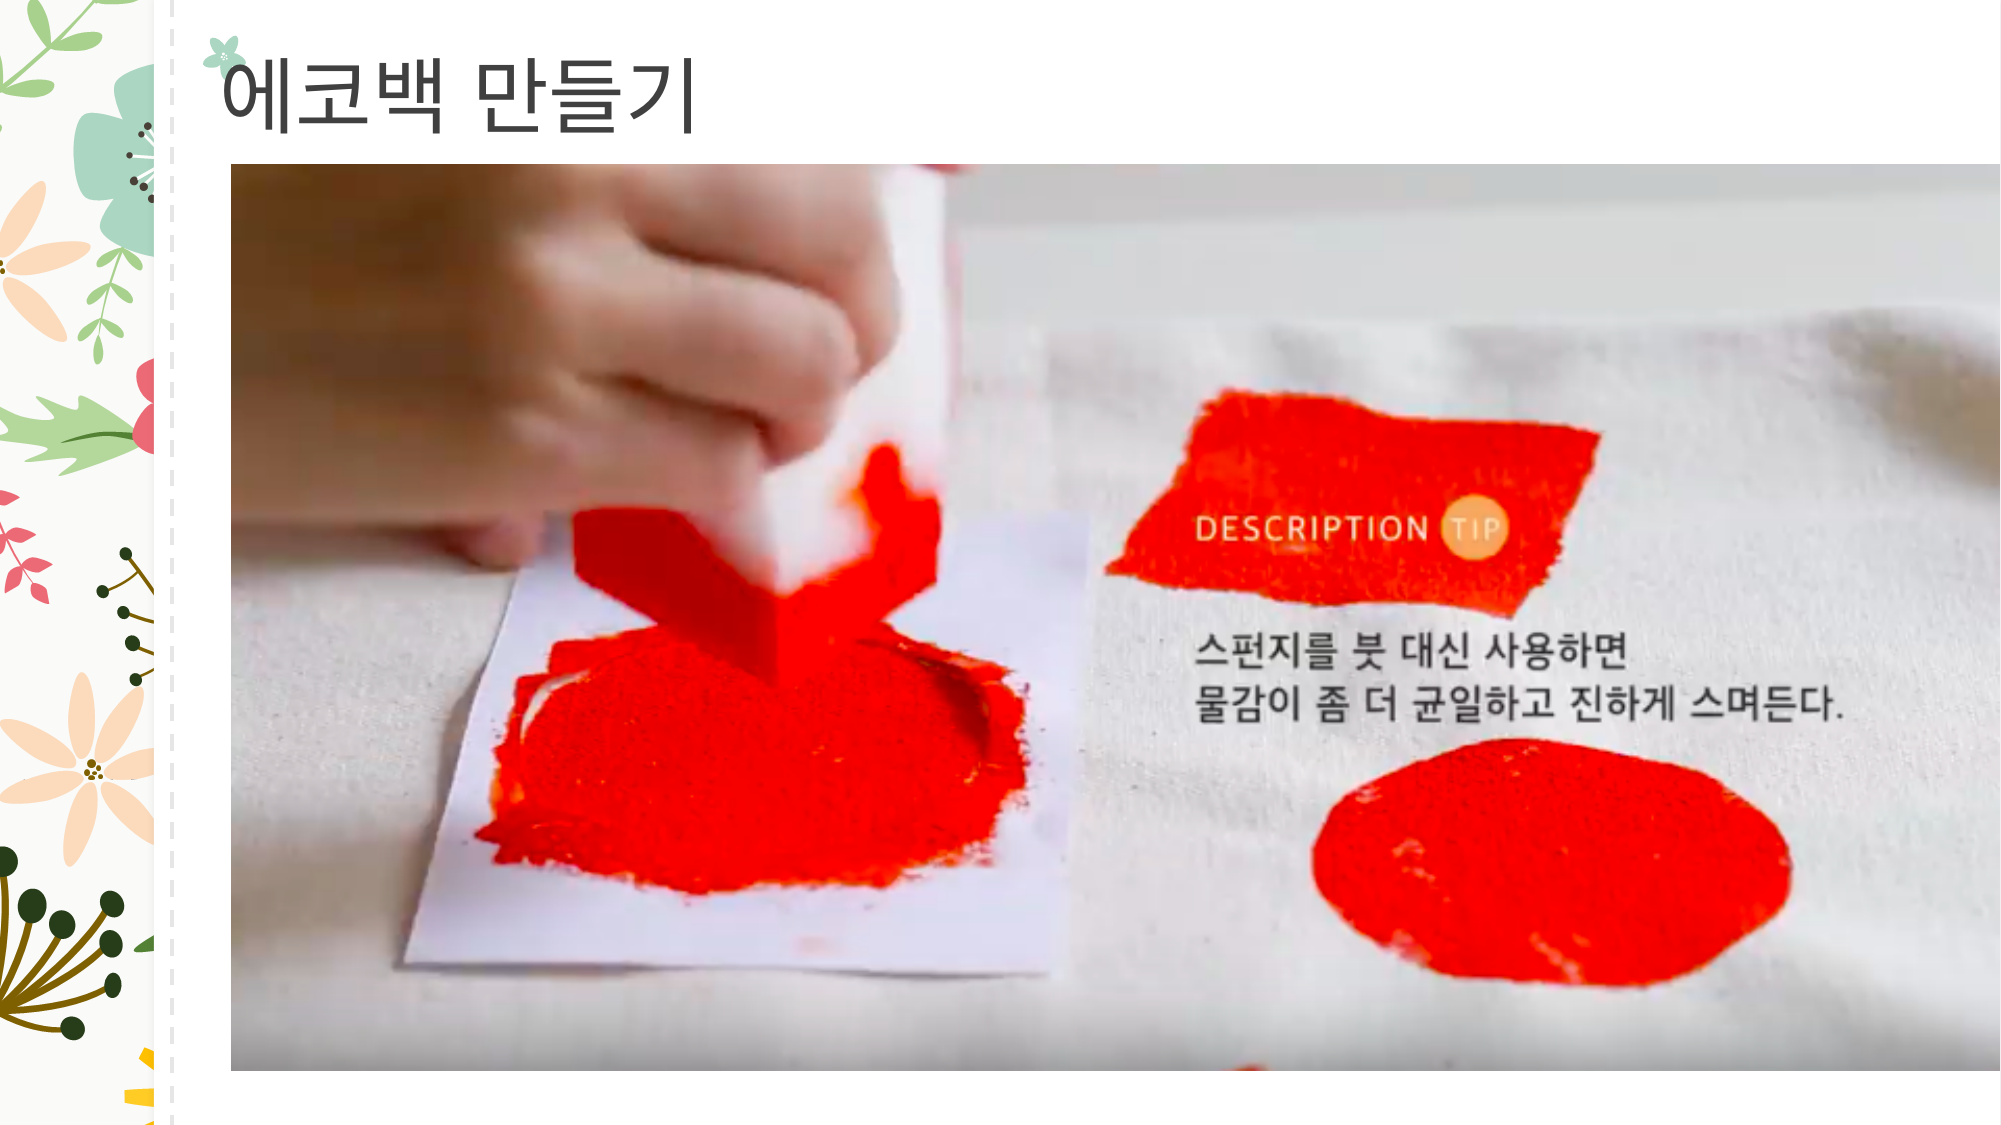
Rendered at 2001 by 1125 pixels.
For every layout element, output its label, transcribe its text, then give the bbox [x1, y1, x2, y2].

text_box 에코백 만들기 [204, 36, 717, 252]
picture [231, 164, 2000, 1071]
picture [0, 0, 153, 1125]
